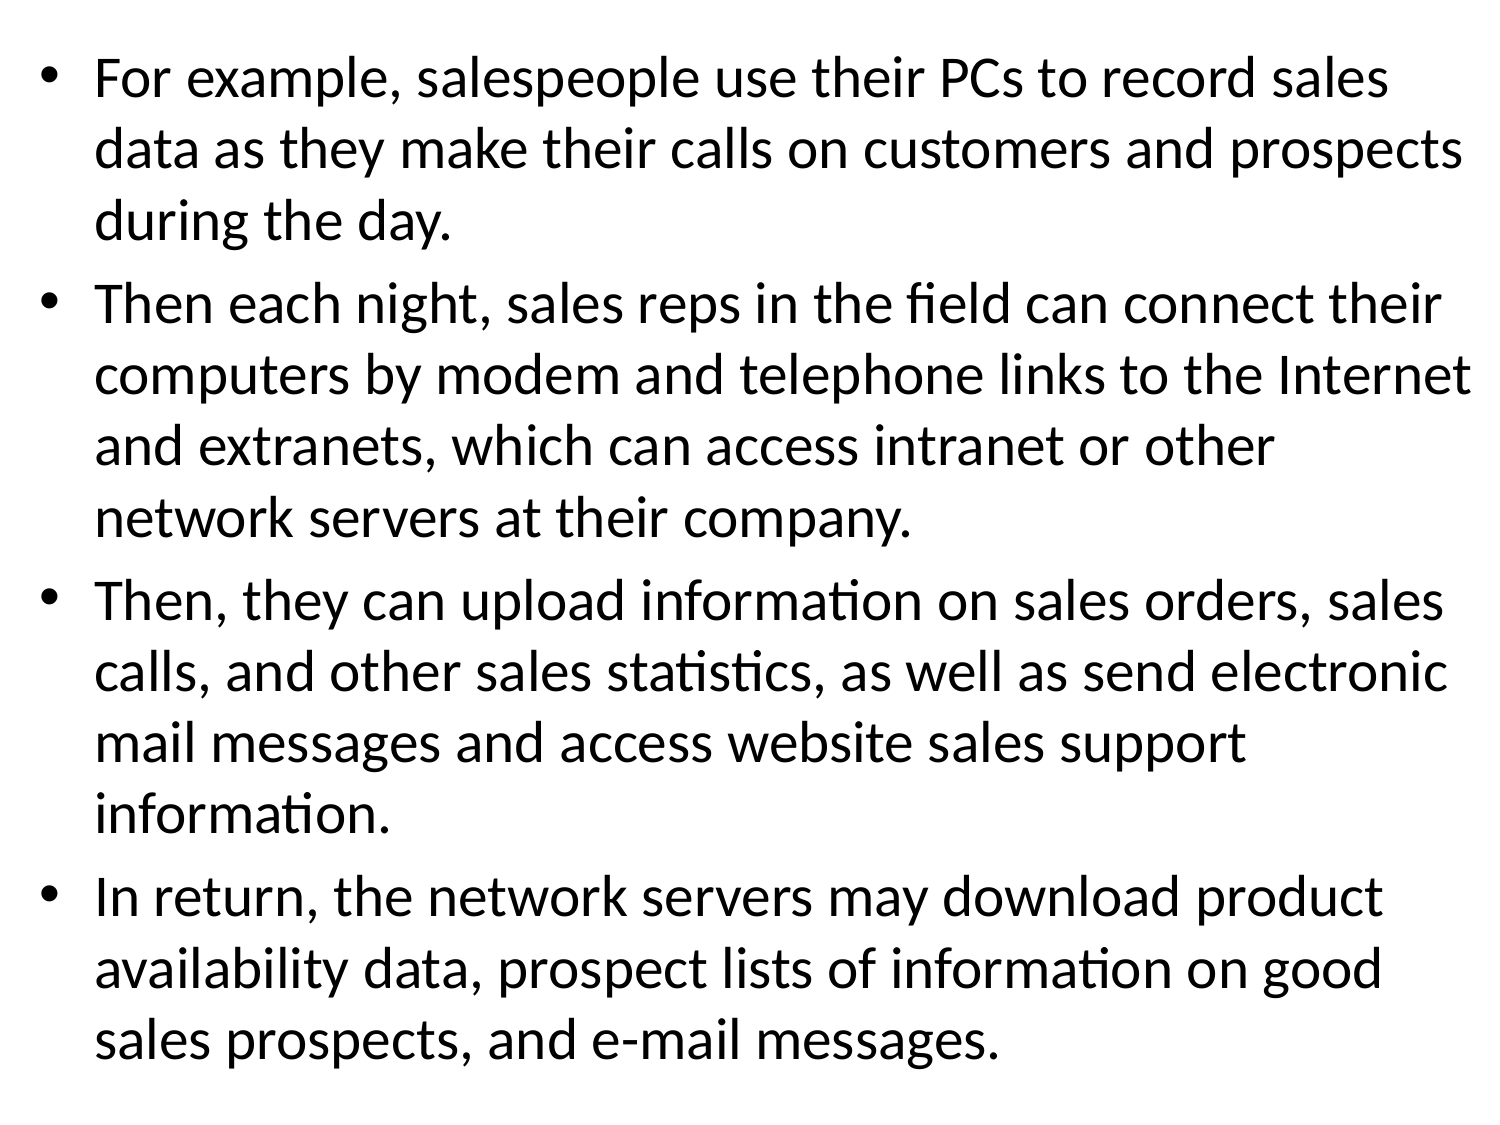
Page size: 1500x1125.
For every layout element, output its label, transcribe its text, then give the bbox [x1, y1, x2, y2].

list For example, salespeople use their PCs to record sales data as they make their calls on customers and prospects during the day. Then each night, sales reps in the field can connect their computers by modem and telephone links to the Internet and extranets, which can access intranet or other network servers at their company. Then, they can upload information on sales orders, sales calls, and other sales statistics, as well as send electronic mail messages and access website sales support information. In return, the network servers may download product availability data, prospect lists of information on good sales prospects, and e-mail messages. [24, 30, 1500, 1100]
